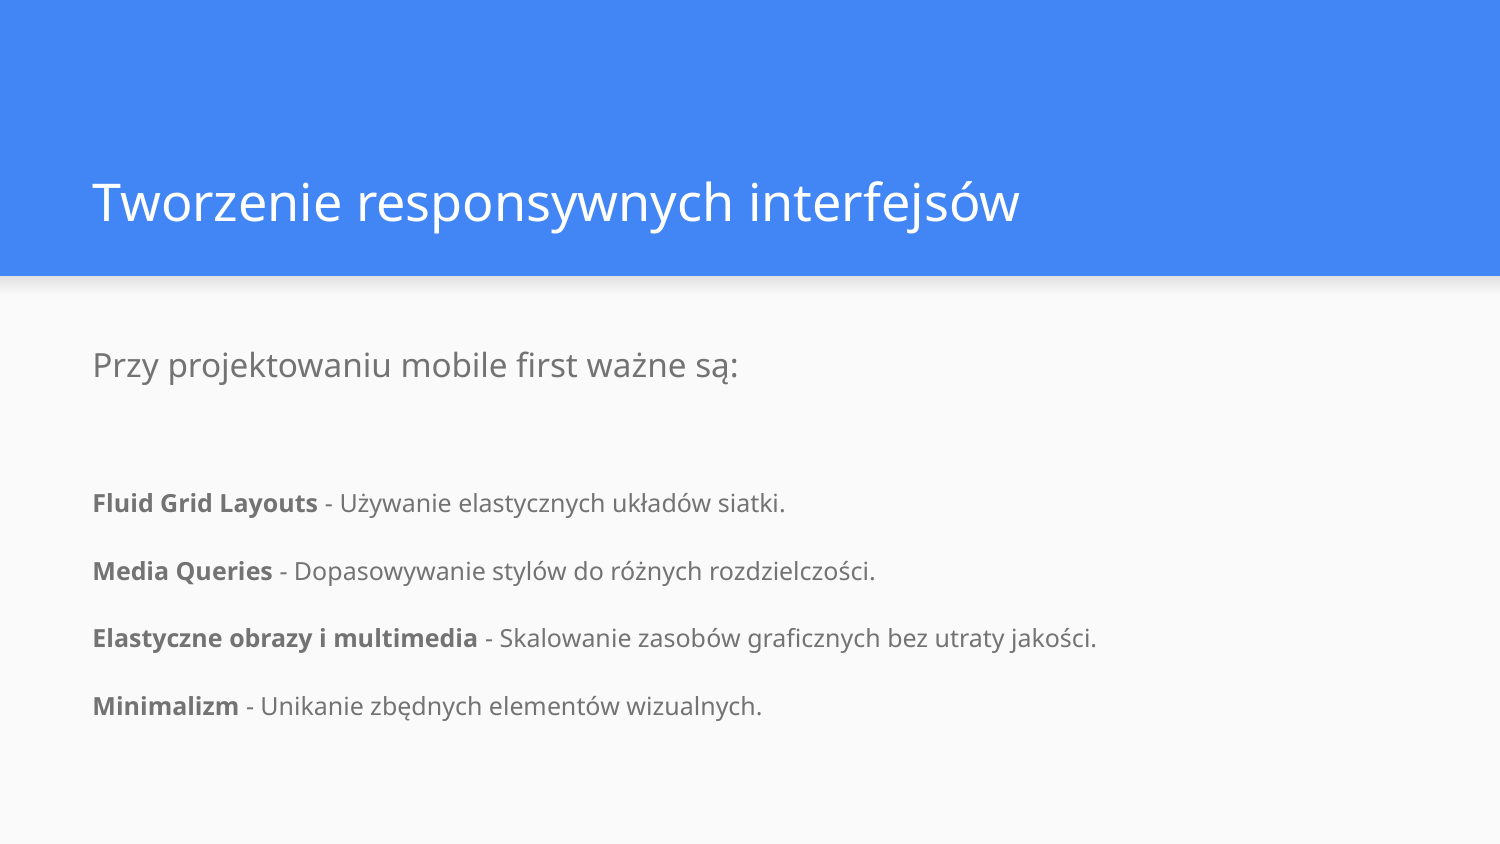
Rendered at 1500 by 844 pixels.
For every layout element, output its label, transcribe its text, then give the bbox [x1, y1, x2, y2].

list Przy projektowaniu mobile first ważne są: [77, 323, 1427, 430]
title Tworzenie responsywnych interfejsów [77, 121, 1427, 248]
list Fluid Grid Layouts - Używanie elastycznych układów siatki. Media Queries - Dopasowywanie stylów do różnych rozdzielczości. Elastyczne obrazy i multimedia - Skalowanie zasobów graficznych bez utraty jakości. Minimalizm - Unikanie zbędnych elementów wizualnych. [77, 467, 1427, 760]
